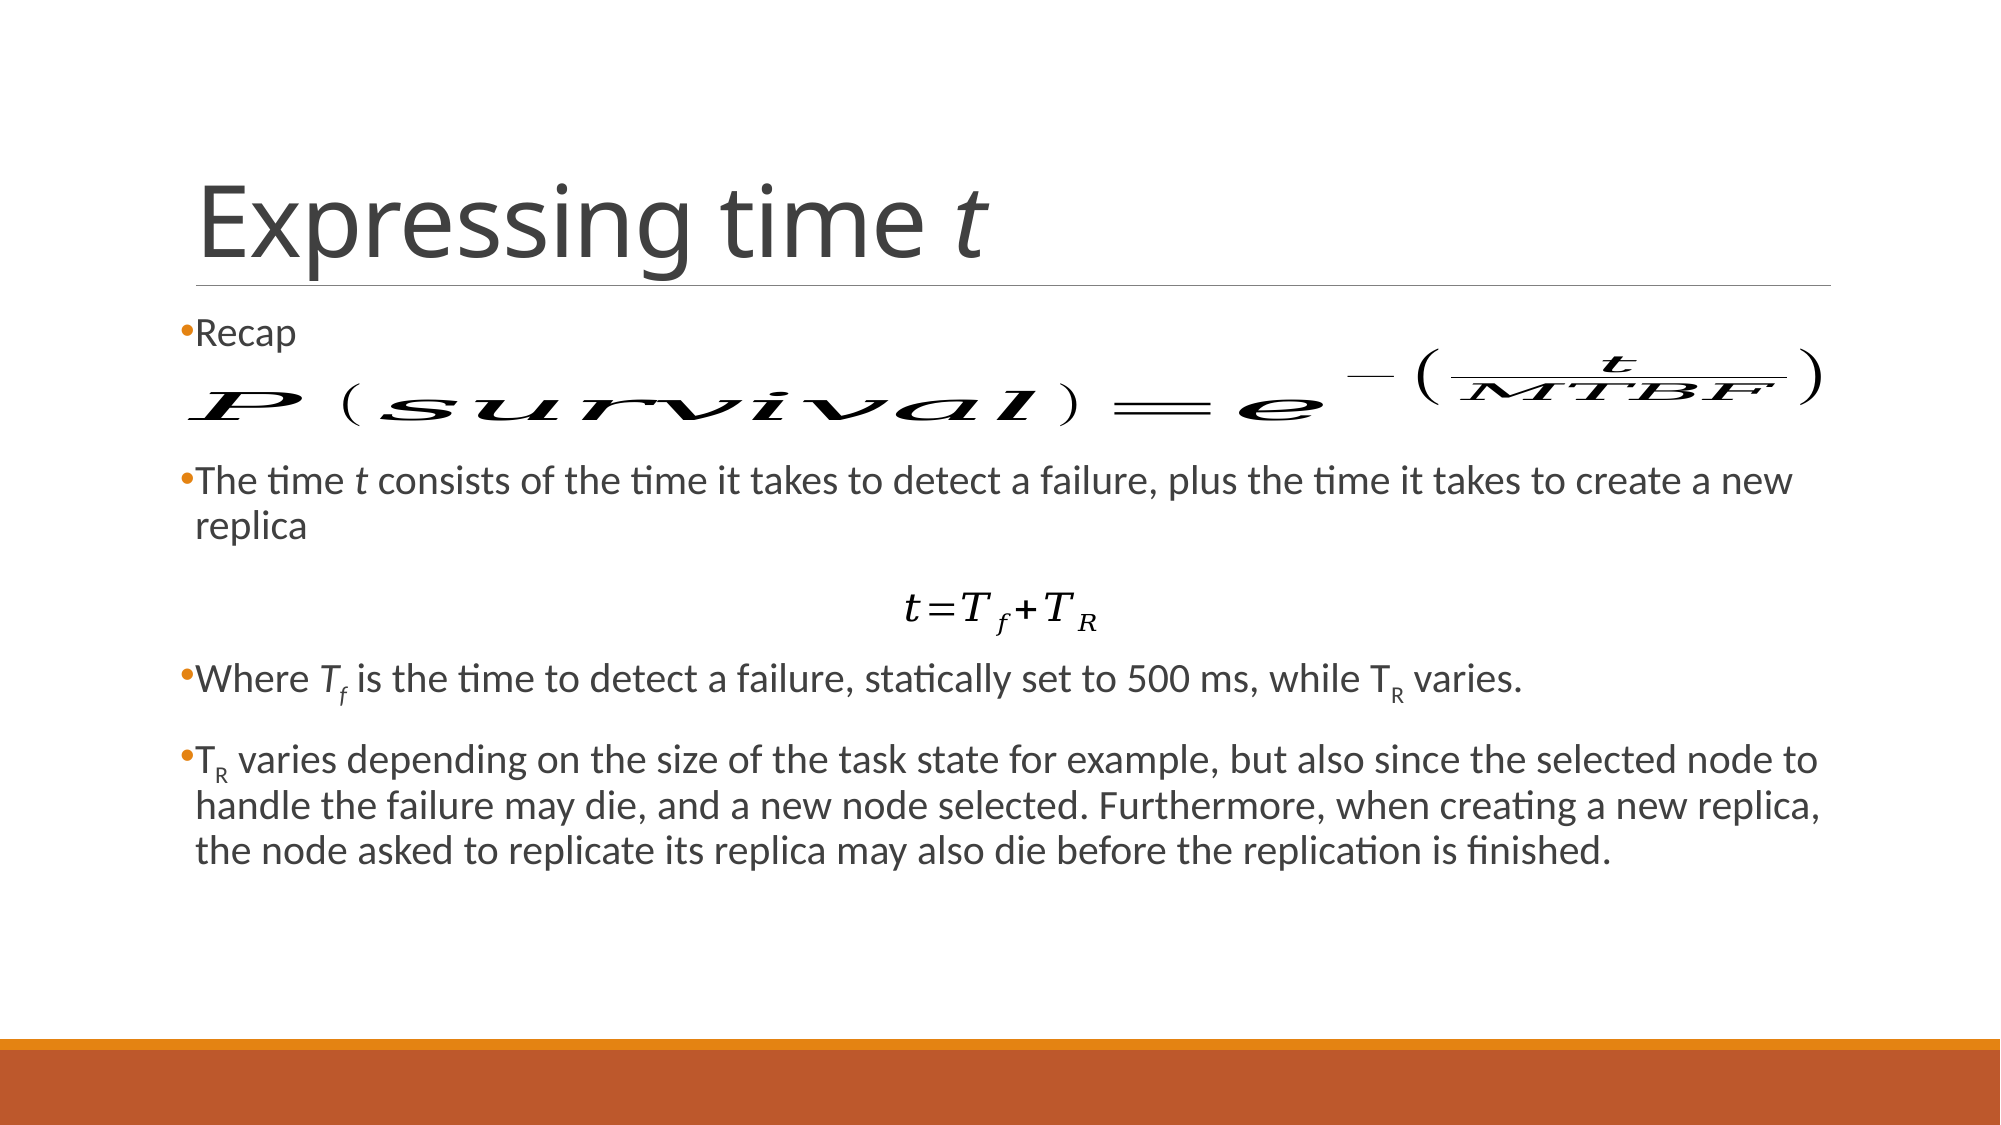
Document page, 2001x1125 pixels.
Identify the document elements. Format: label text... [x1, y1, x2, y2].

list Recap The time t consists of the time it takes to detect a failure, plus the time it takes to create a new replica Where Tf is the time to detect a failure, statically set to 500 ms, while TR varies. TR varies depending on the size of the task state for example, but also since the selected node to handle the failure may die, and a new node selected. Furthermore, when creating a new replica, the node asked to replicate its replica may also die before the replication is finished. [180, 302, 1830, 963]
title Expressing time t [180, 47, 1830, 285]
